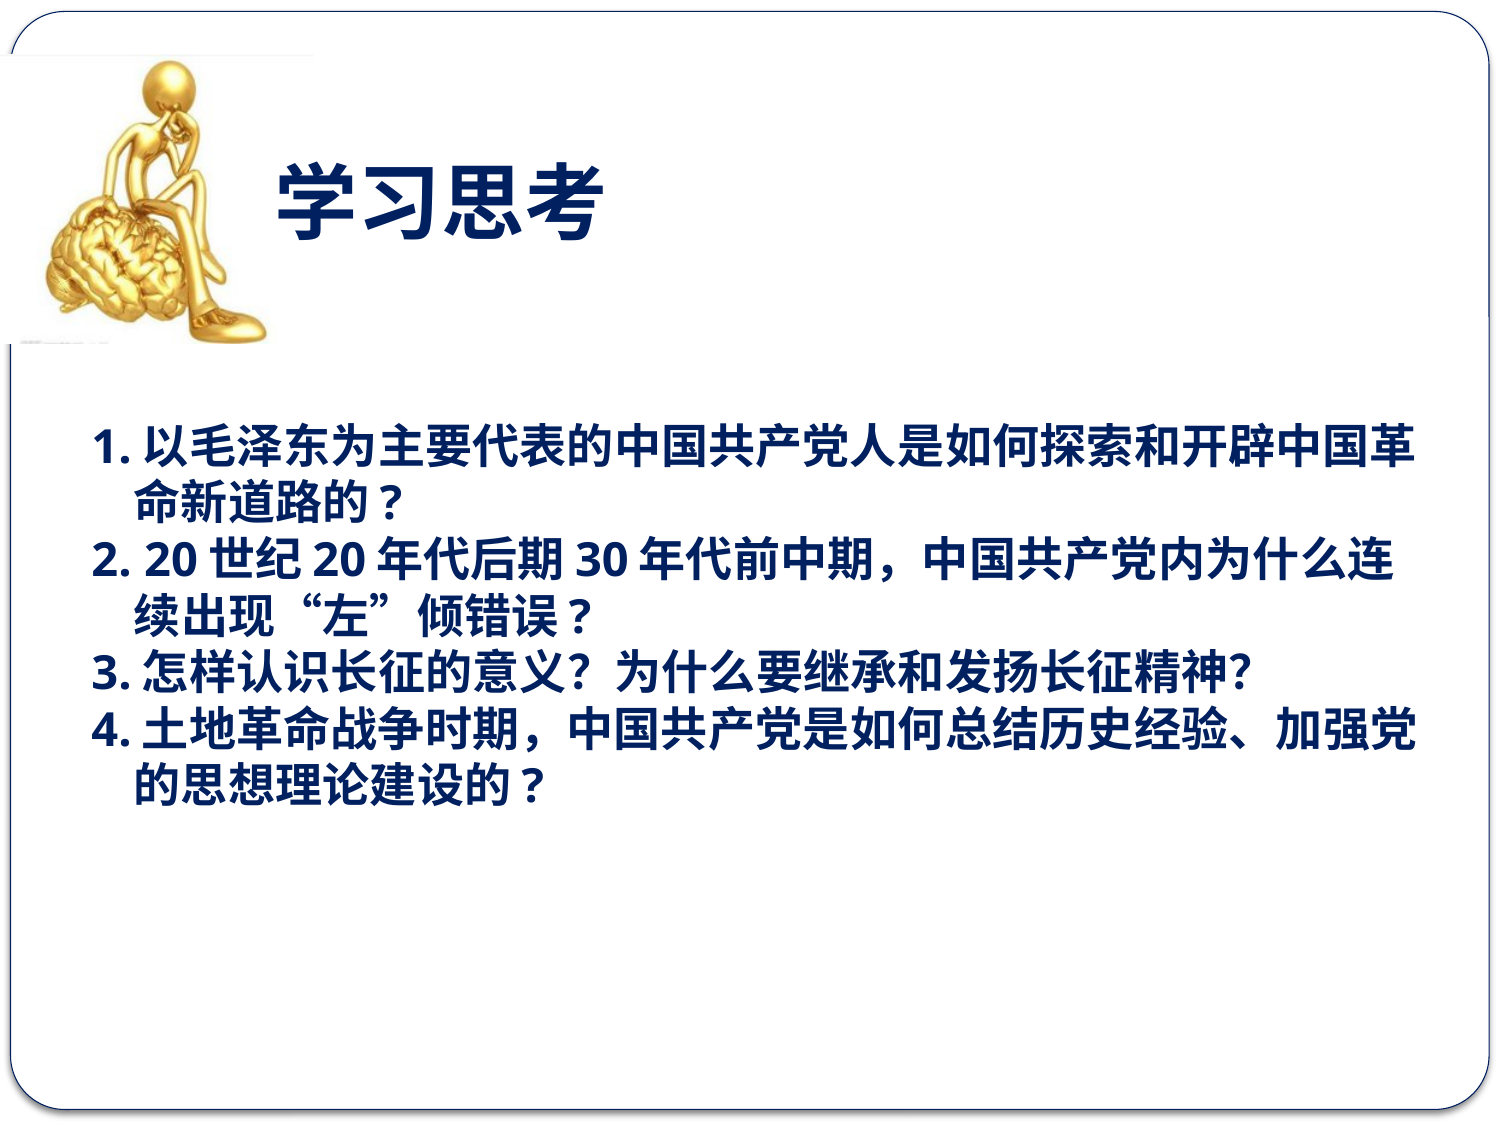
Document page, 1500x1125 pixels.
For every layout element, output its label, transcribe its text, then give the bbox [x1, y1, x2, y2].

list 1.以毛泽东为主要代表的中国共产党人是如何探索和开辟中国革命新道路的? 2. 20世纪20年代后期30年代前中期，中国共产党内为什么连续出现“左”倾错误? 3.怎样认识长征的意义？为什么要继承和发扬长征精神？ 4.土地革命战争时期，中国共产党是如何总结历史经验、加强党的思想理论建设的? [76, 408, 1447, 823]
picture [0, 54, 314, 344]
text_box 学习思考 [318, 137, 674, 266]
